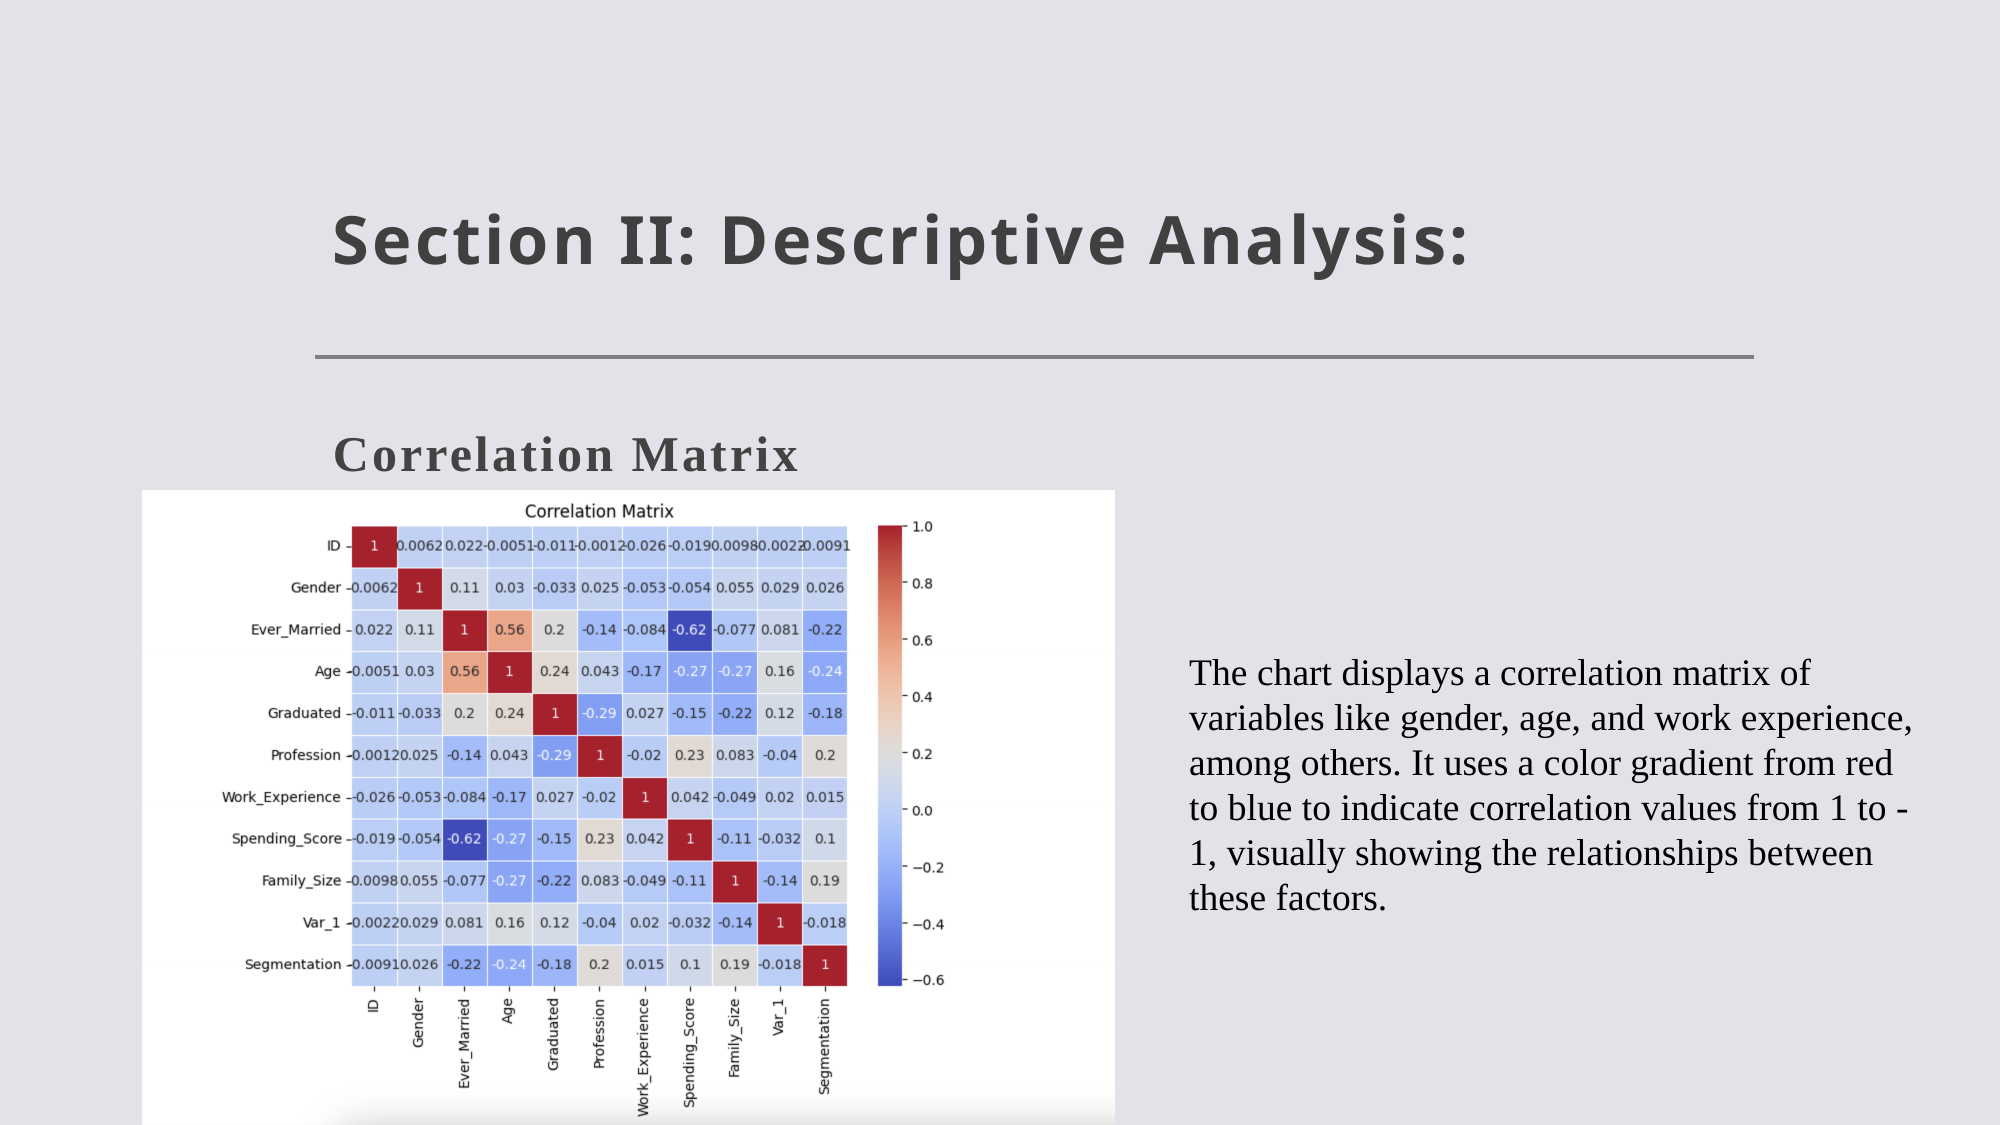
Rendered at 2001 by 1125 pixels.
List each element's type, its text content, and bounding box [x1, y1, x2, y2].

title Section II: Descriptive Analysis: [315, 72, 1754, 294]
list Correlation Matrix [315, 379, 1754, 979]
picture [142, 490, 1115, 1125]
text_box The chart displays a correlation matrix of variables like gender, age, and work experience, among others. It uses a color gradient from red to blue to indicate correlation values from 1 to -1, visually showing the relationships between these factors. [1174, 640, 1937, 926]
